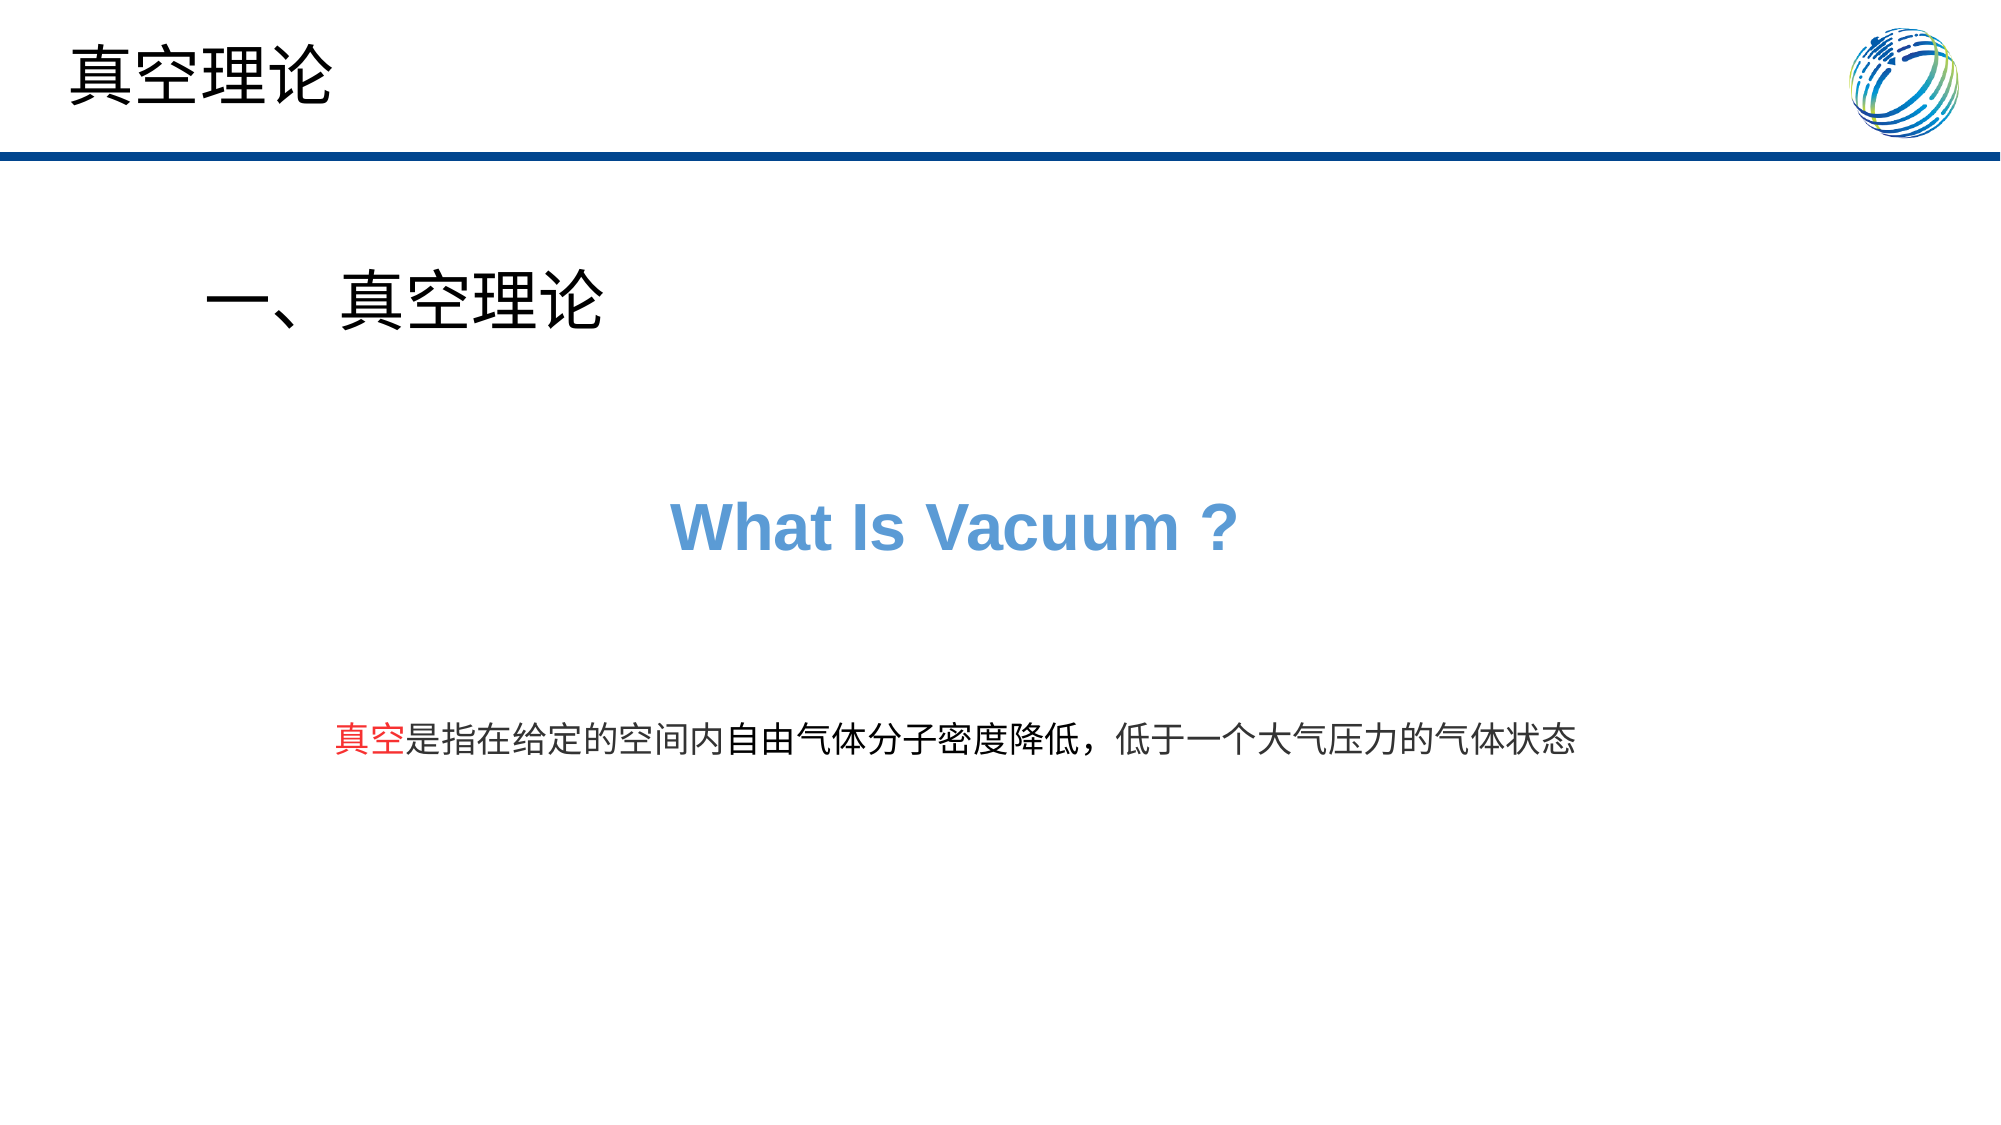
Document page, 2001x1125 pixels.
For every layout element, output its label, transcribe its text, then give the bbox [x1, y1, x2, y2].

text_box 一、真空理论 [190, 251, 1195, 347]
picture [1845, 24, 1963, 142]
text_box 真空理论 [52, 26, 1057, 121]
text_box What Is Vacuum ? [655, 476, 1256, 572]
list 真空是指在给定的空间内自由气体分子密度降低，低于一个大气压力的气体状态 [319, 666, 1593, 852]
